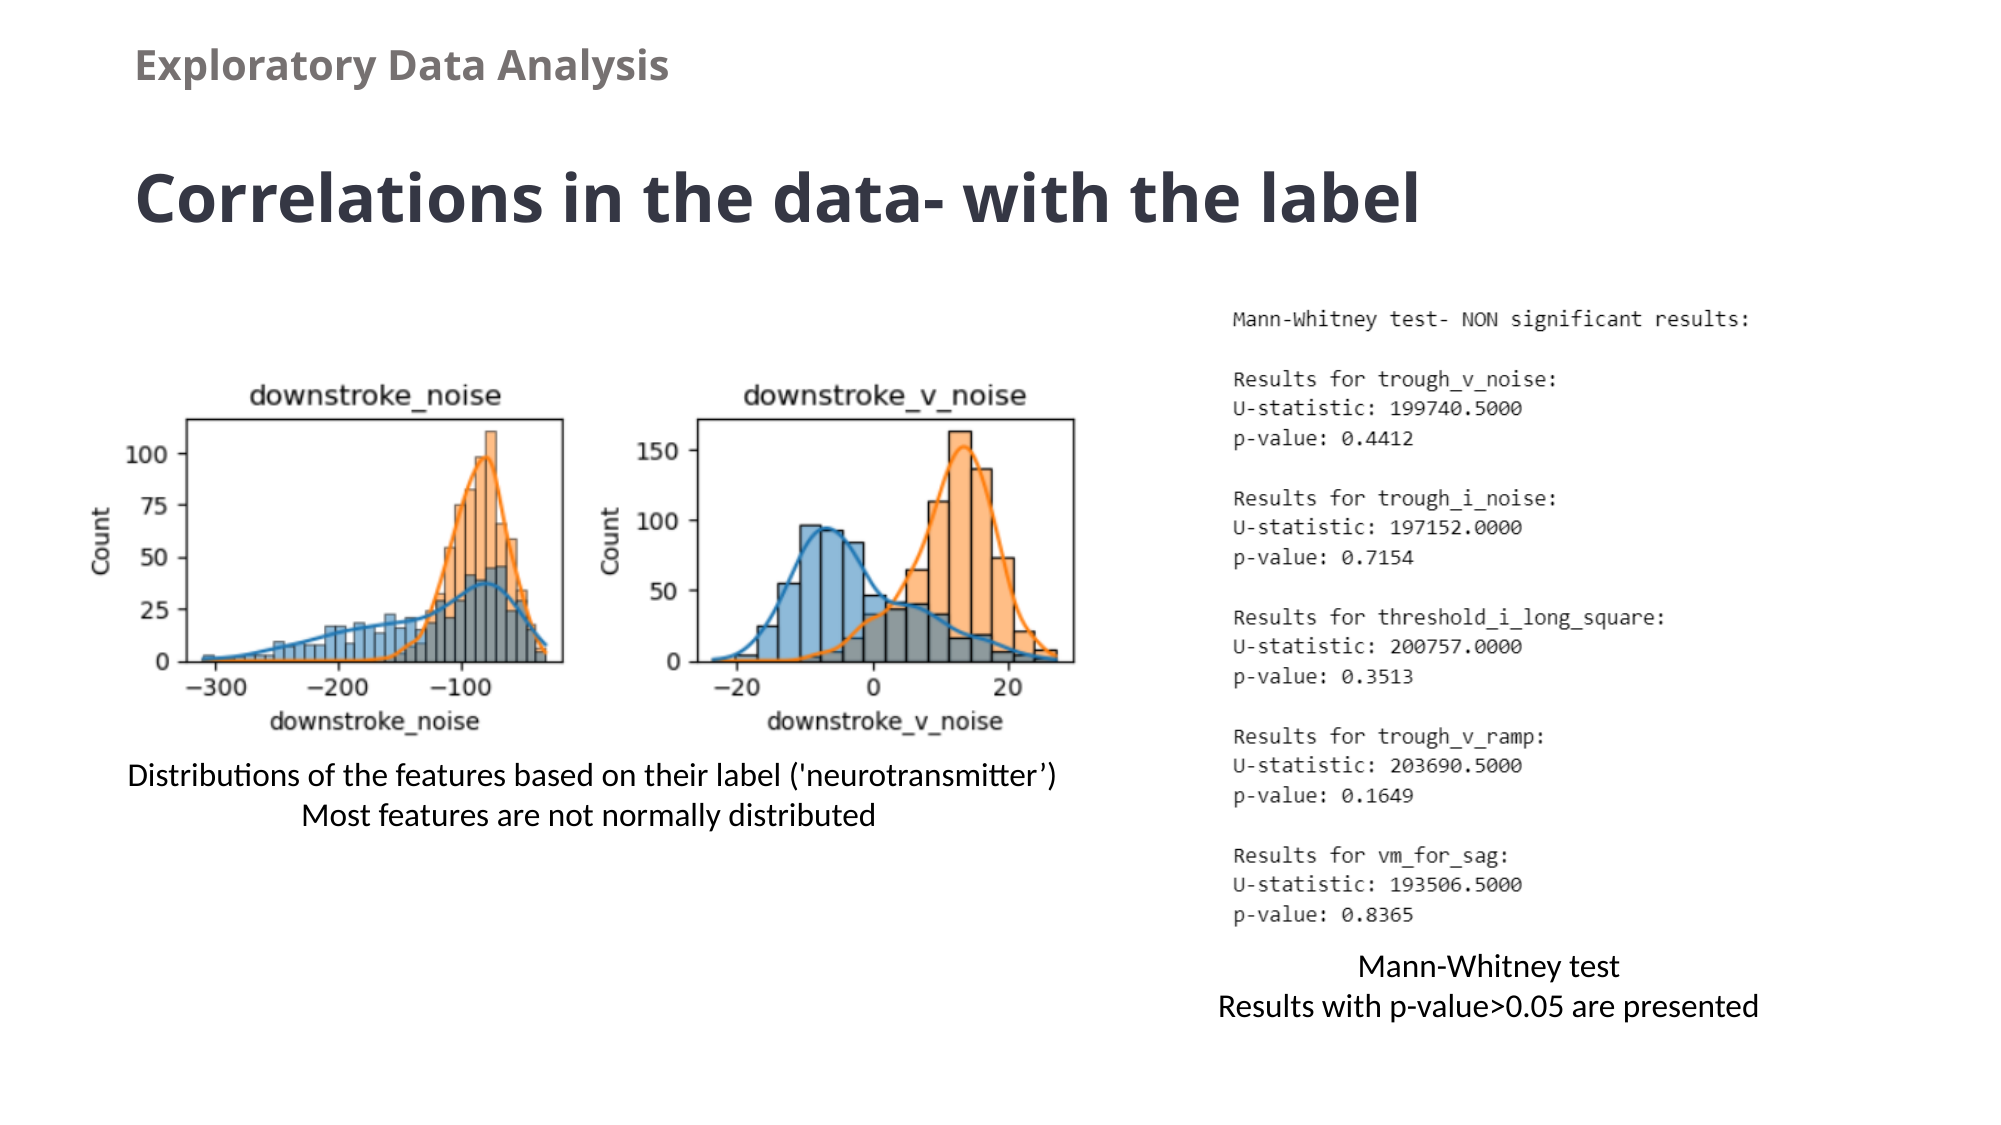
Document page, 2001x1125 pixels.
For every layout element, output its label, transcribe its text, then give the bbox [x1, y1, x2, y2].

text_box Mann-Whitney test Results with p-value>0.05 are presented [1134, 937, 1844, 1032]
text_box Correlations in the data- with the label [119, 91, 1939, 310]
text_box Distributions of the features based on their label ('neurotransmitter’) Most features are not normally distributed [92, 746, 1093, 841]
picture [1209, 300, 1770, 938]
picture [73, 379, 1104, 746]
text_box Exploratory Data Analysis [119, 0, 1845, 91]
